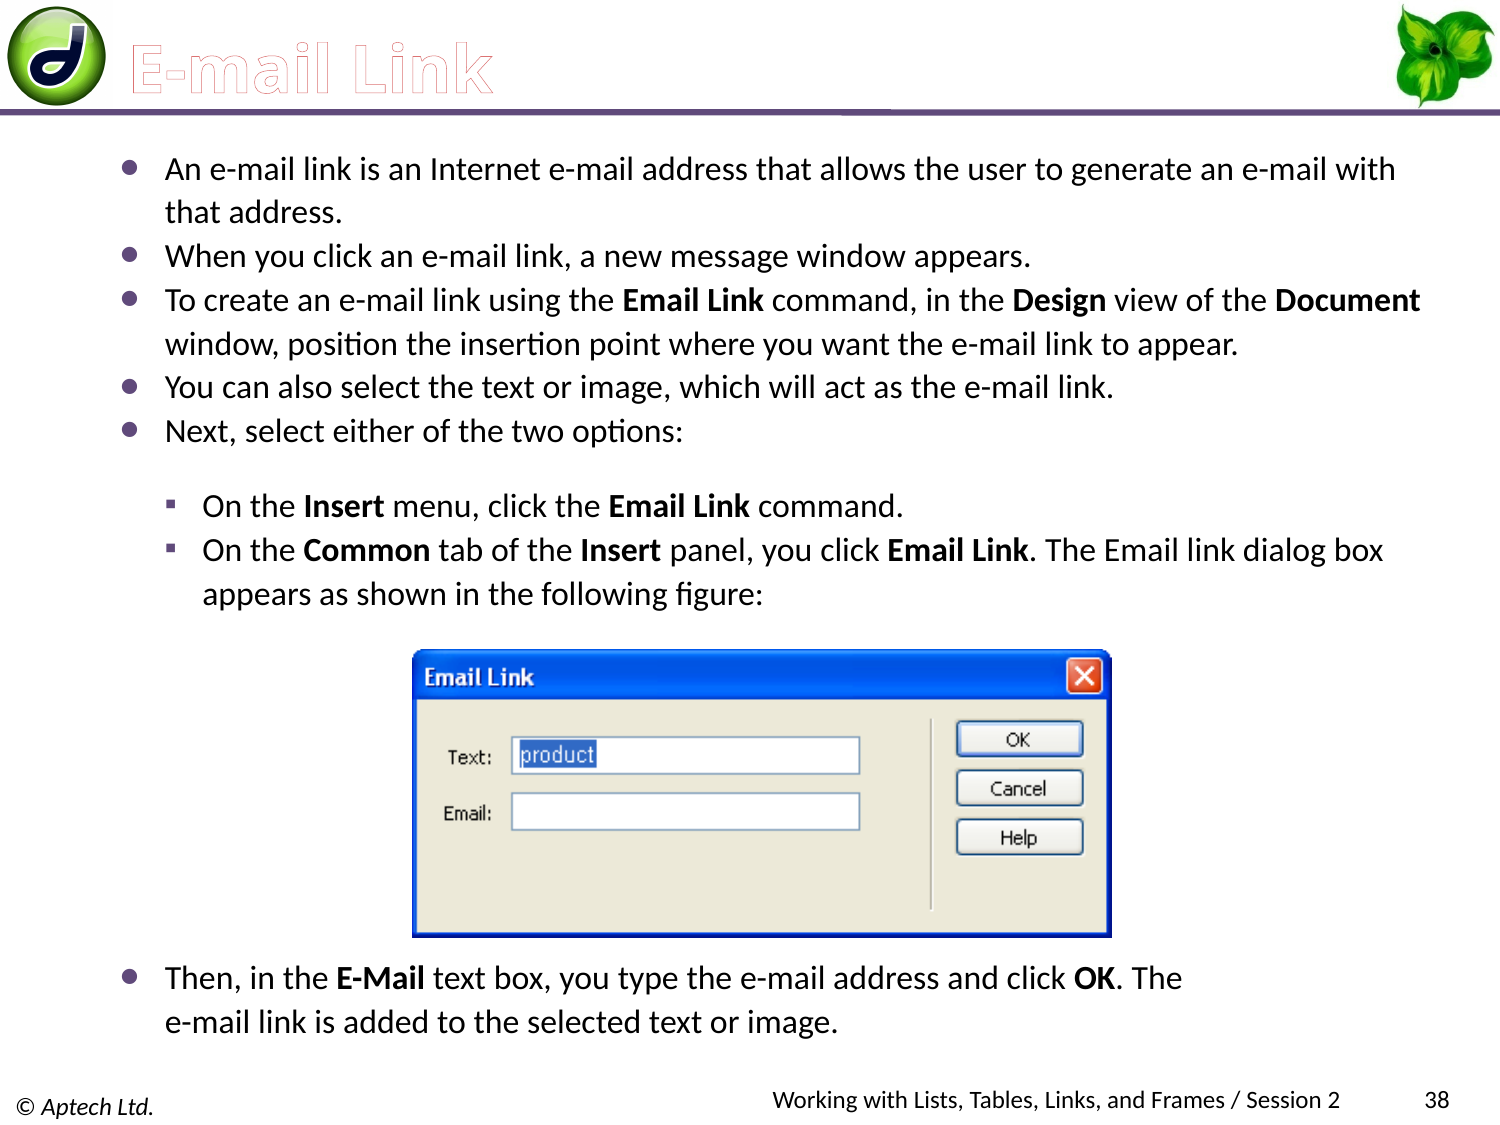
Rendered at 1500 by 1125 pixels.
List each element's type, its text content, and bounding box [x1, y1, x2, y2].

picture [1387, 0, 1500, 109]
text_box Then, in the E-Mail text box, you type the e-mail address and click OK. The e-mail link is added to the selected text or image. [74, 974, 1413, 1063]
slide_number 38 [1363, 1084, 1465, 1113]
footer Working with Lists, Tables, Links, and Frames / Session 2 [375, 1084, 1363, 1113]
picture [0, 0, 113, 109]
picture [412, 649, 1112, 938]
title E-mail Link [112, 32, 1363, 101]
text_box An e-mail link is an Internet e-mail address that allows the user to generate an e-mail with that address. When you click an e-mail link, a new message window appears. To create an e-mail link using the Email Link command, in the Design view of the Document window, position the insertion point where you want the e-mail link to appear. You can also select the text or image, which will act as the e-mail link. Next, select either of the two options: [74, 124, 1438, 513]
text_box On the Insert menu, click the Email Link command. On the Common tab of the Insert panel, you click Email Link. The Email link dialog box appears as shown in the following figure: [112, 487, 1475, 650]
